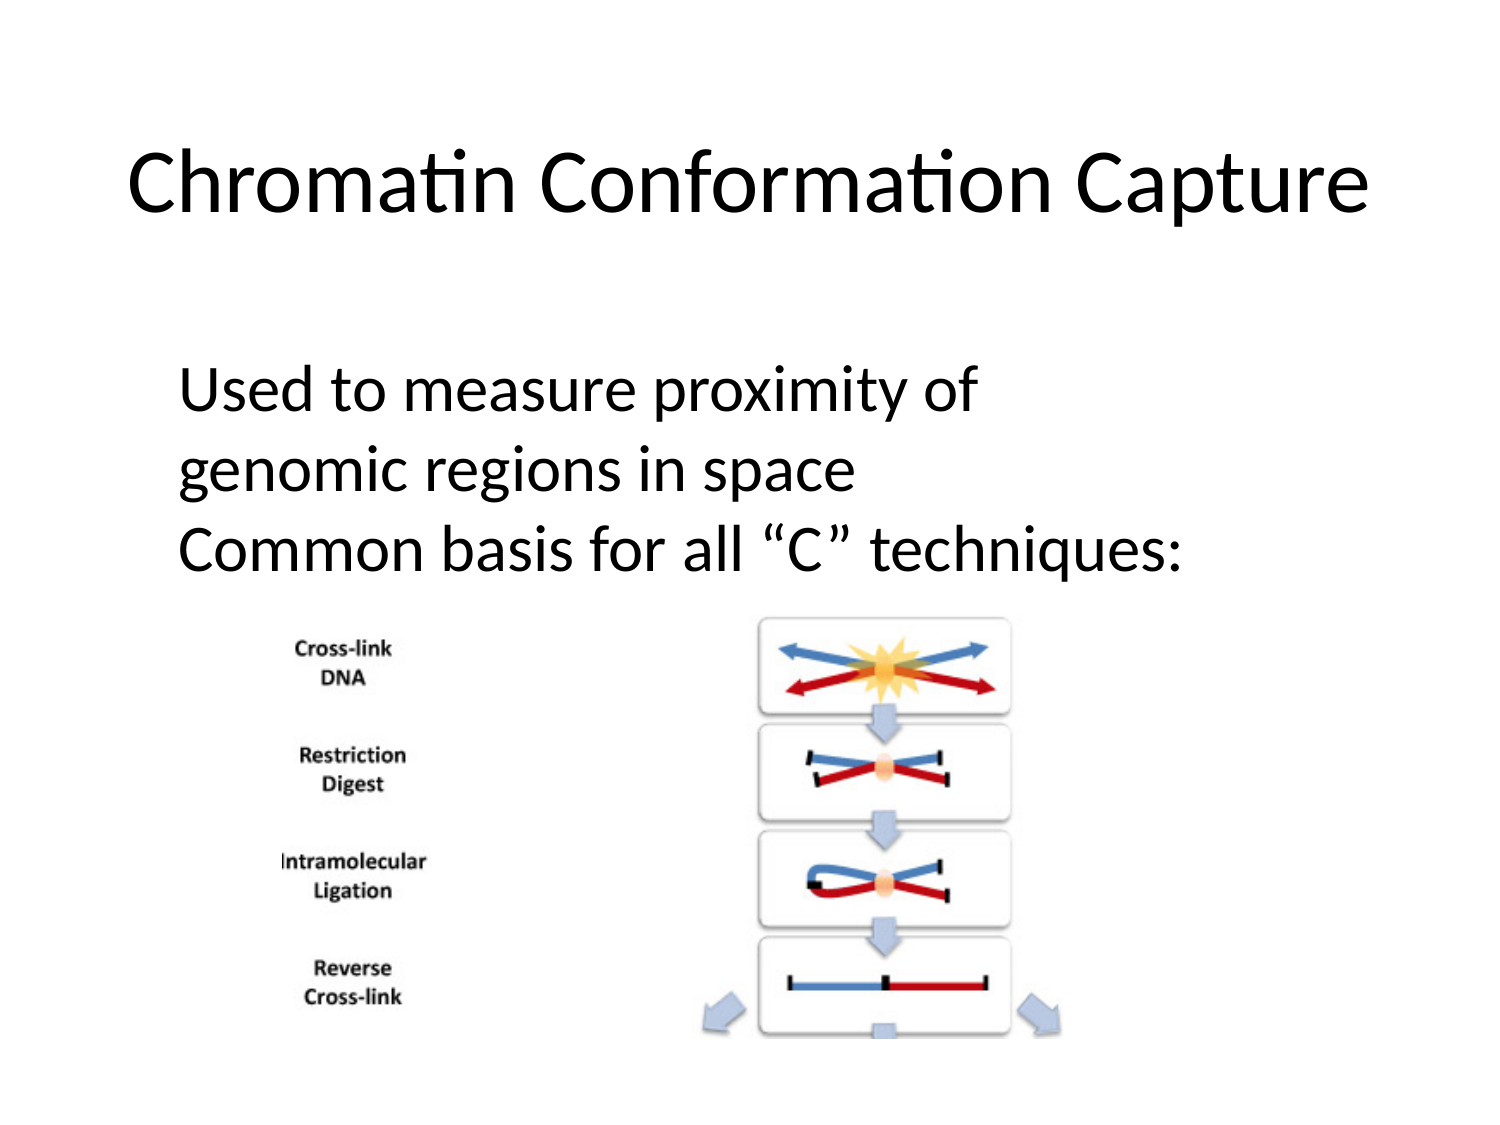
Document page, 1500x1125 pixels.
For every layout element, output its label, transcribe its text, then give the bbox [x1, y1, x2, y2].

picture [282, 614, 1191, 1039]
text_box Chromatin Conformation Capture [112, 55, 1388, 297]
text_box Used to measure proximity of genomic regions in space Common basis for all “C” techniques: [163, 337, 1214, 872]
